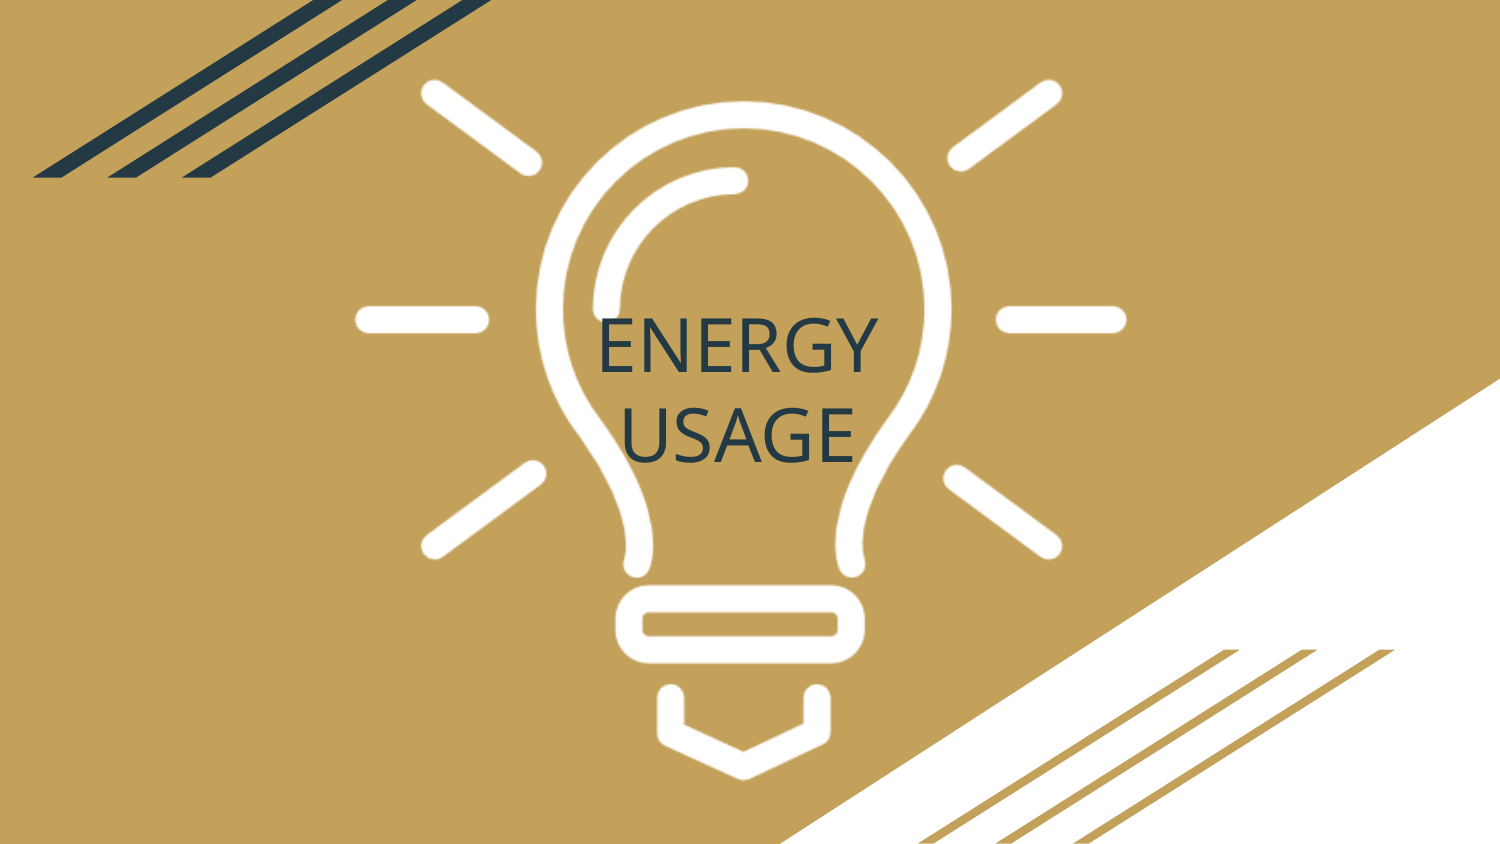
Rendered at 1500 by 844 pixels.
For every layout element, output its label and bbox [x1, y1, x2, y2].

picture [316, 0, 1184, 844]
